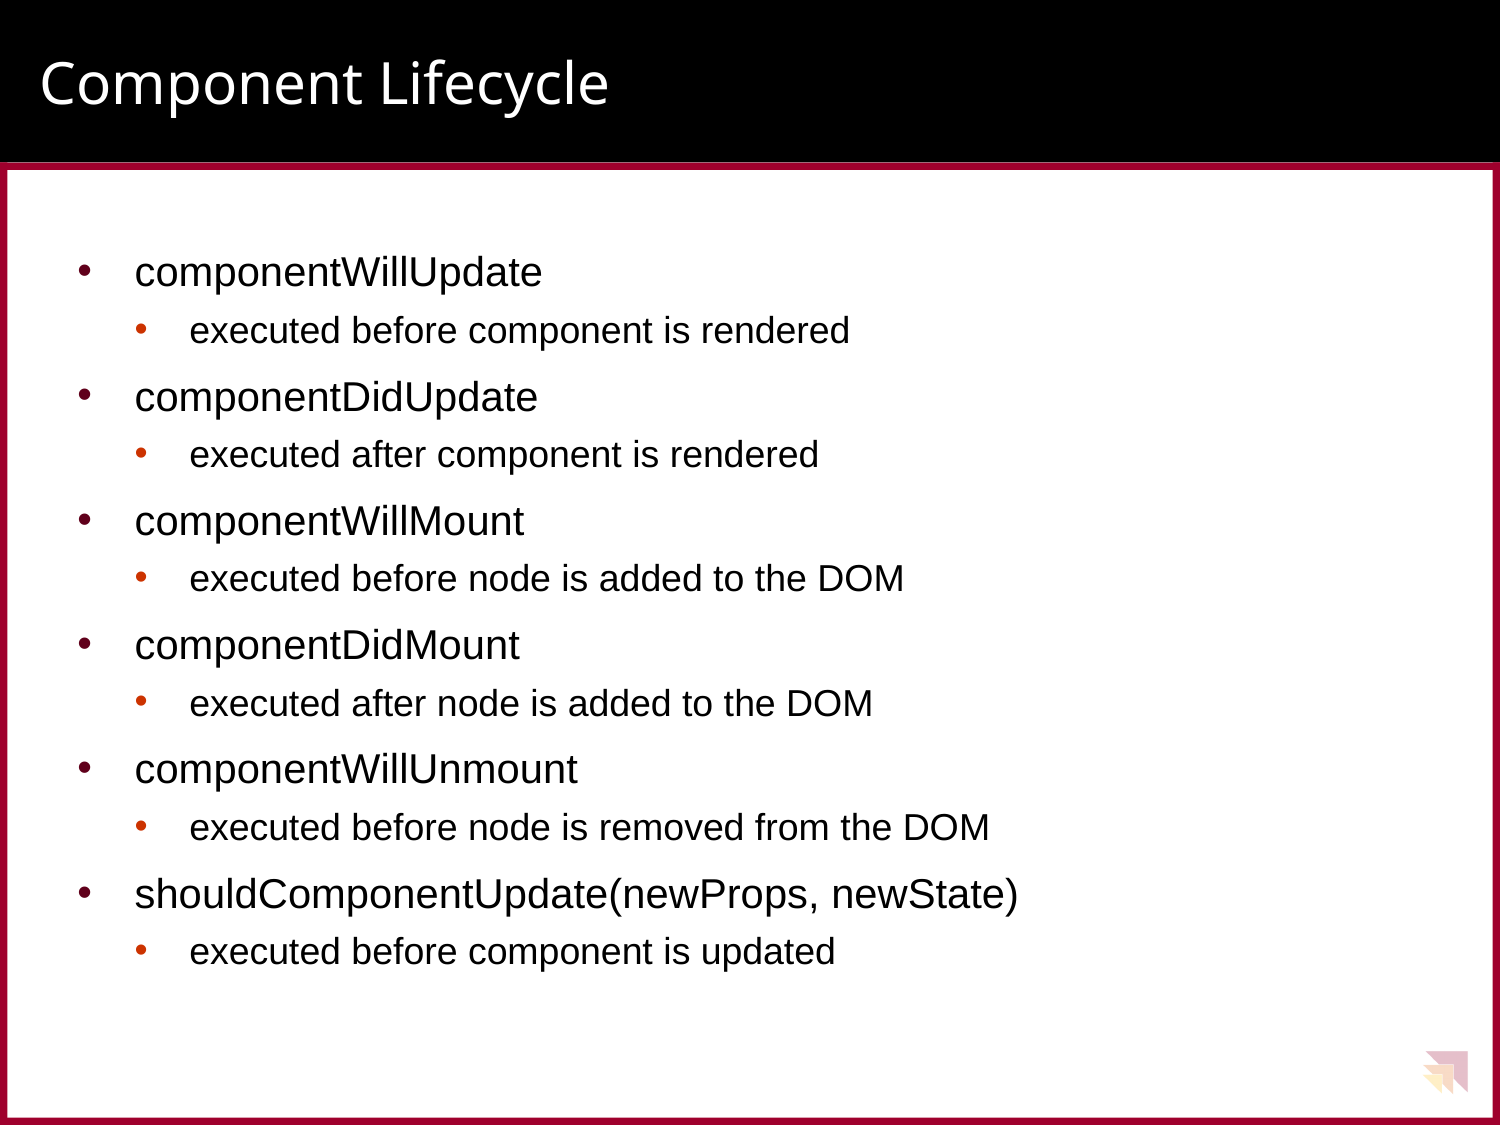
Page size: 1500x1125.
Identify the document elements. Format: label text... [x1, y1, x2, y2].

list componentWillUpdate executed before component is rendered componentDidUpdate executed after component is rendered componentWillMount executed before node is added to the DOM componentDidMount executed after node is added to the DOM componentWillUnmount executed before node is removed from the DOM shouldComponentUpdate(newProps, newState) executed before component is updated [62, 237, 1438, 1088]
title Component Lifecycle [24, 12, 1438, 150]
